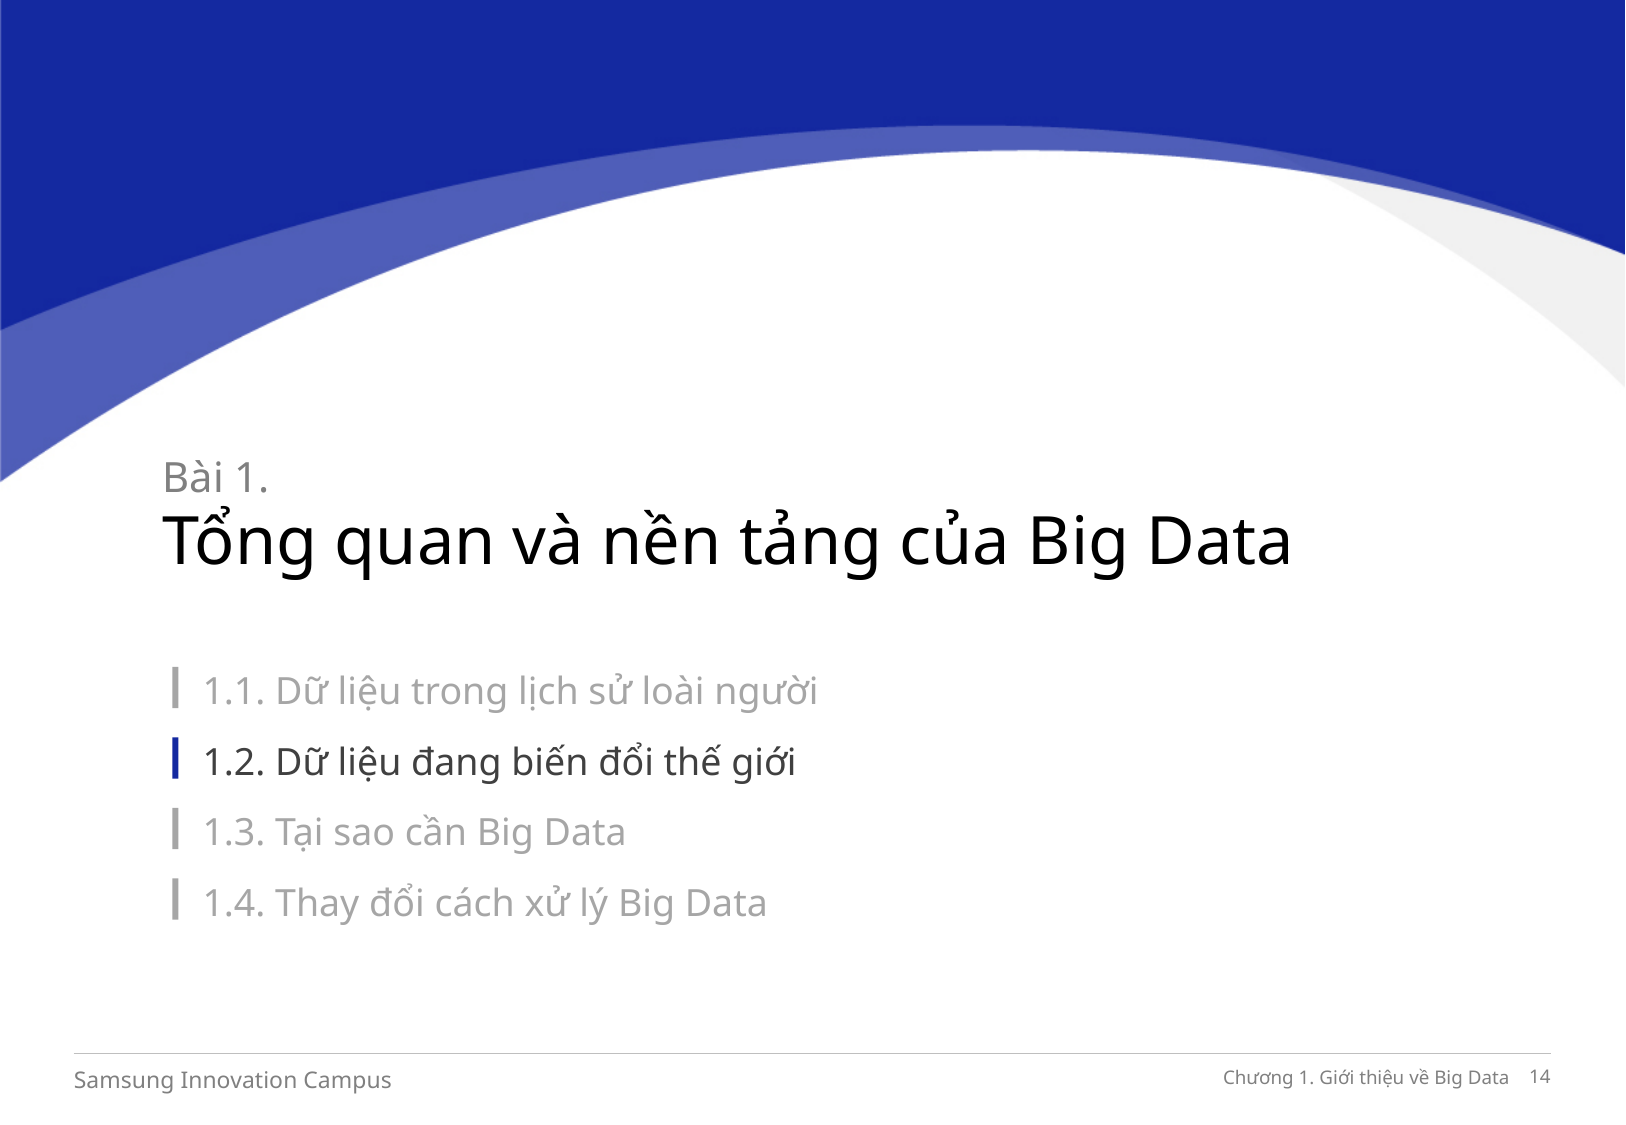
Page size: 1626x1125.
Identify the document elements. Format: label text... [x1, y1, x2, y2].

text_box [172, 737, 1108, 783]
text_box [172, 807, 1108, 854]
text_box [172, 666, 1108, 713]
picture [0, 0, 1625, 1125]
text_box Bài 1. [161, 450, 1062, 502]
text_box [172, 878, 1108, 925]
text_box Tổng quan và nền tảng của Big Data [161, 497, 1532, 579]
